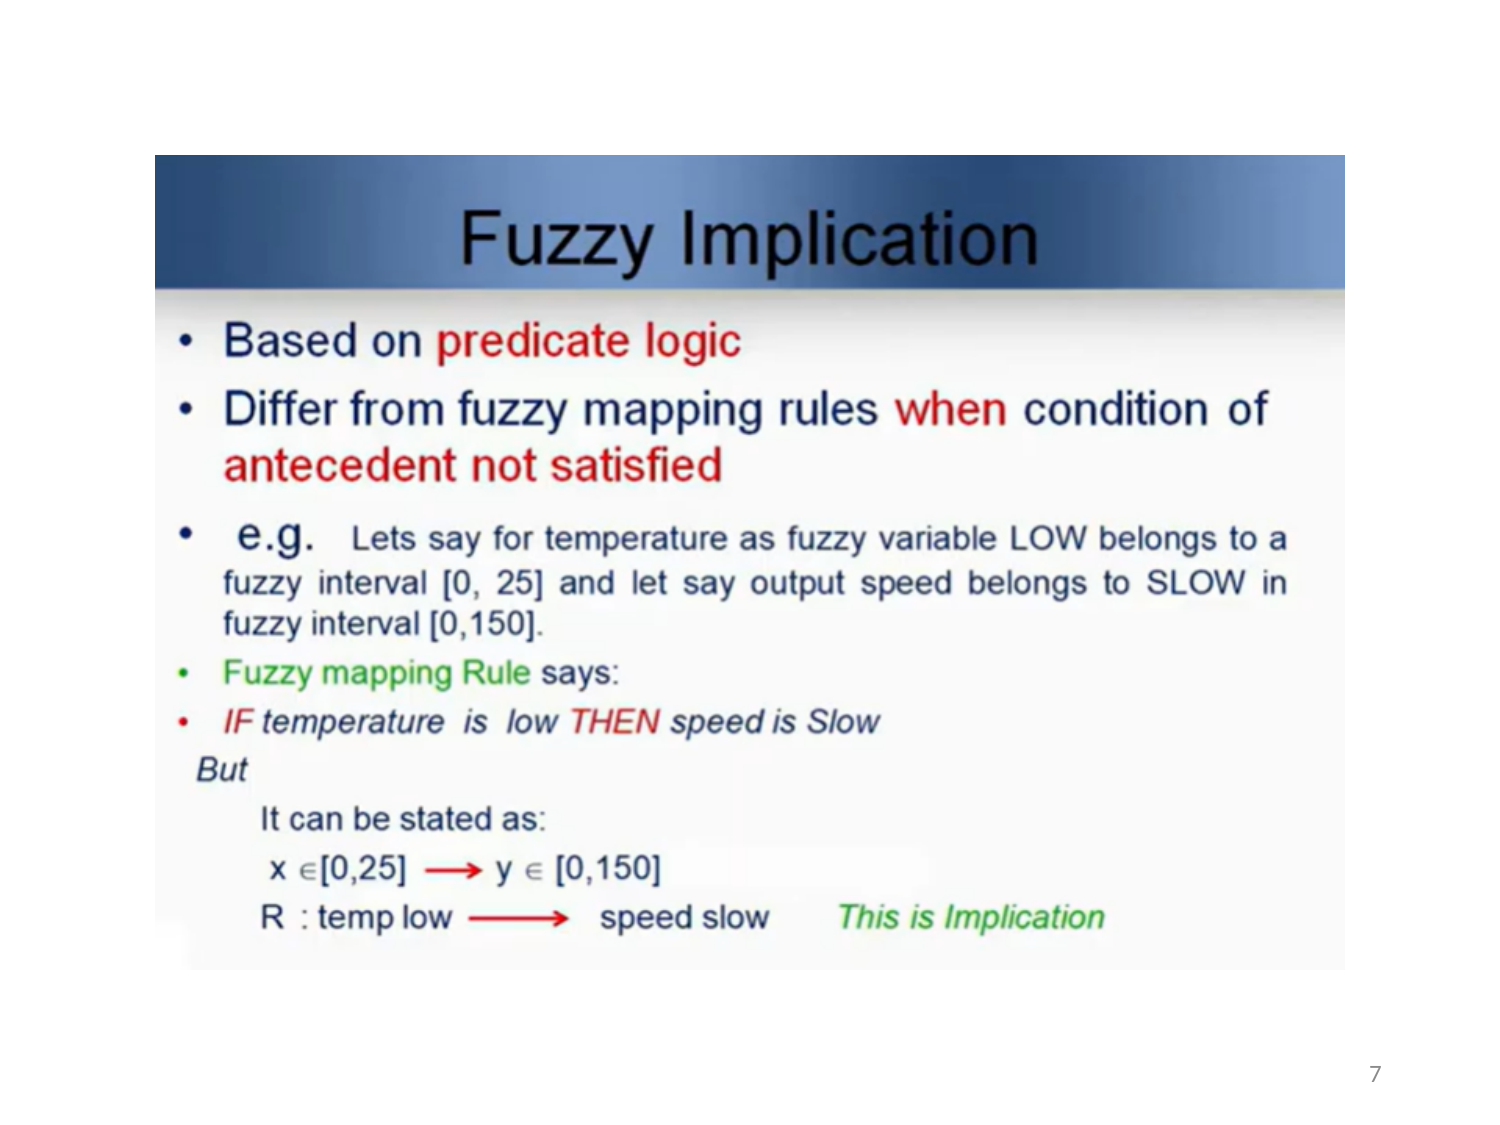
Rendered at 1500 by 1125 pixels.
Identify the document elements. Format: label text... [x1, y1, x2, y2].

slide_number 7 [1059, 1042, 1397, 1103]
picture [155, 155, 1345, 970]
